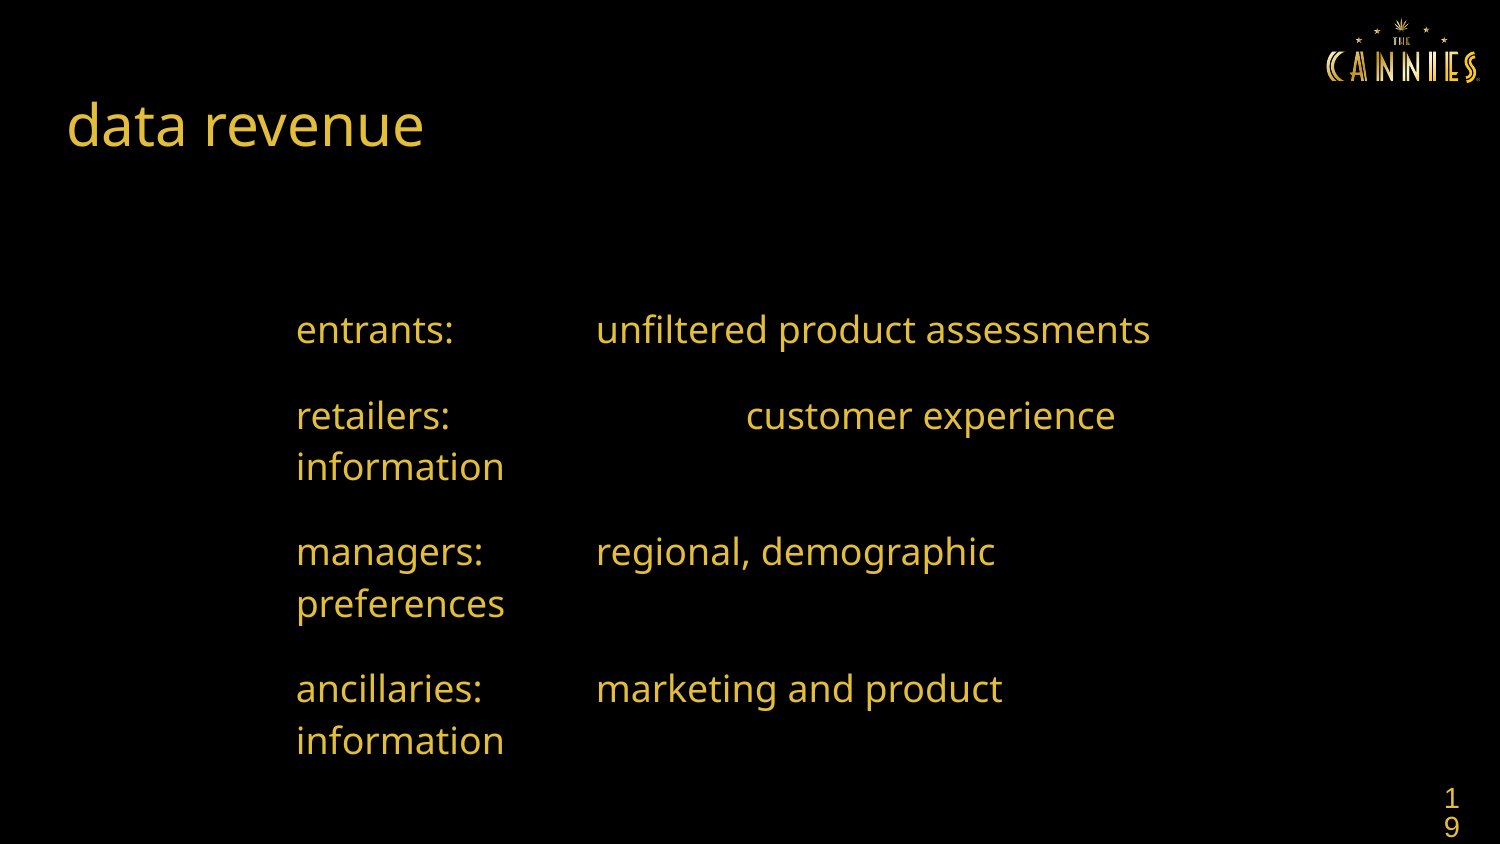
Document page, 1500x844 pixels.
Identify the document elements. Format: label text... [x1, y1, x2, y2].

slide_number ‹#› [1428, 764, 1485, 829]
title data revenue [51, 72, 1449, 167]
picture [1294, 0, 1500, 180]
list entrants: unfiltered product assessments retailers: customer experience information managers: regional, demographic preferences ancillaries: marketing and product information [280, 284, 1220, 624]
